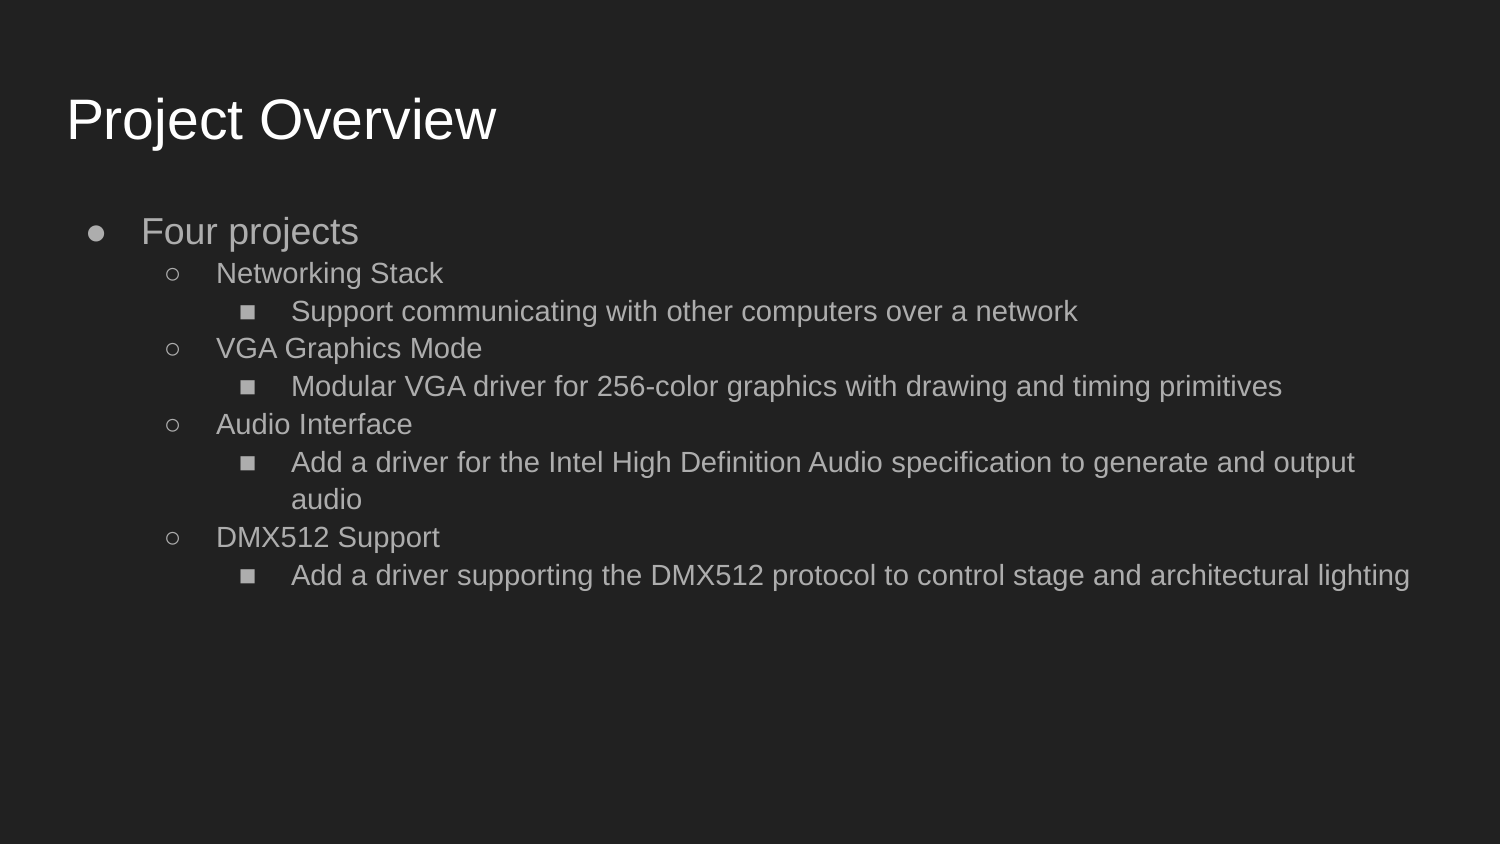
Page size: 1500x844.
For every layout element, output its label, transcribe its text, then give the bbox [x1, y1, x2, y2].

list Four projects Networking Stack Support communicating with other computers over a network VGA Graphics Mode Modular VGA driver for 256-color graphics with drawing and timing primitives Audio Interface Add a driver for the Intel High Definition Audio specification to generate and output audio DMX512 Support Add a driver supporting the DMX512 protocol to control stage and architectural lighting [51, 189, 1449, 750]
title Project Overview [51, 72, 1449, 167]
